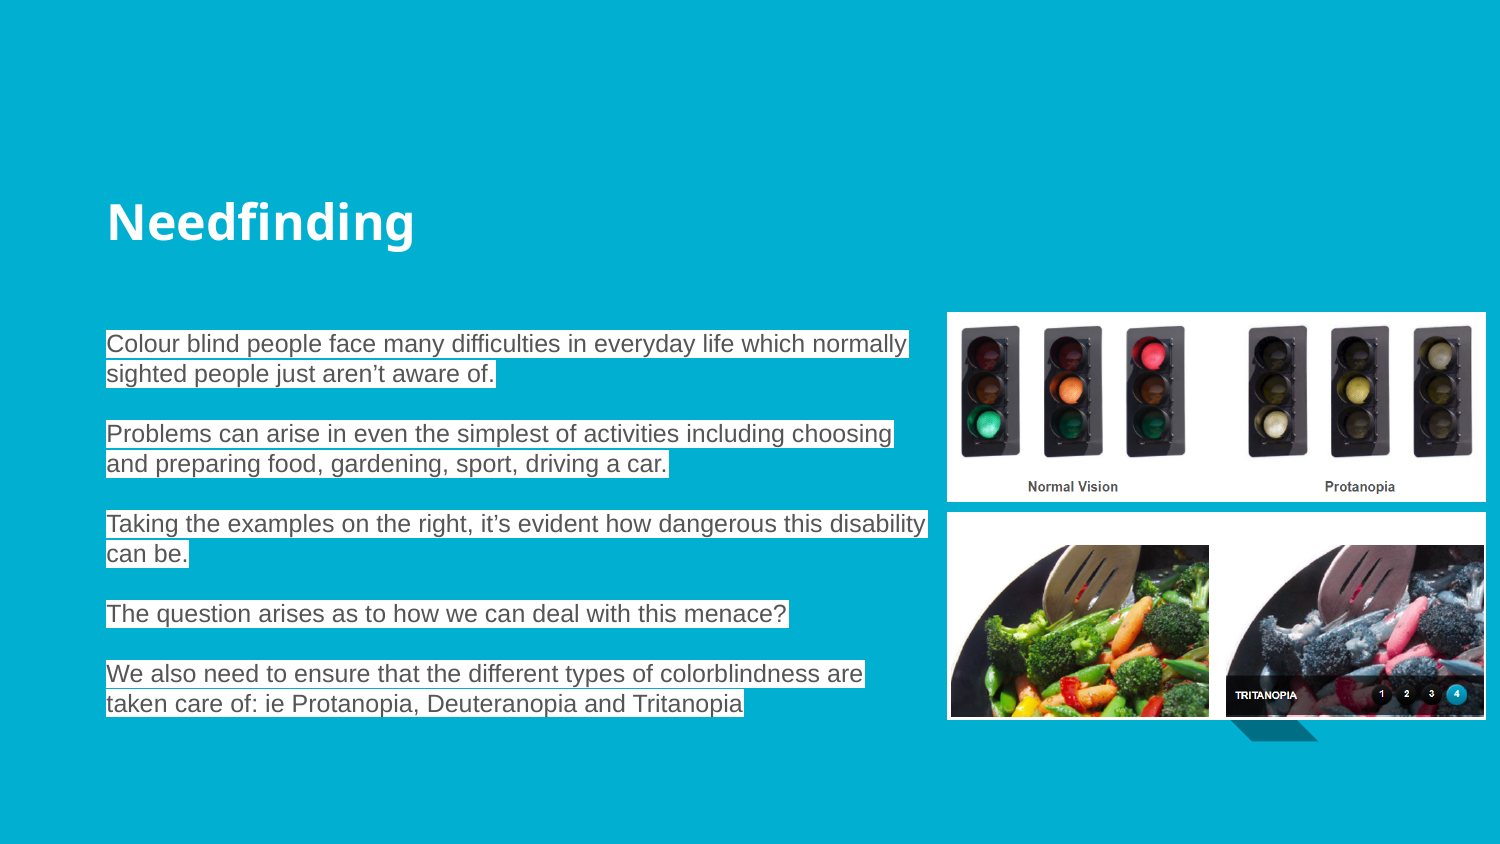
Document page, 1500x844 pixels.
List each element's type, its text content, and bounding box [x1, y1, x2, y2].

title Needfinding [91, 175, 1247, 256]
picture [947, 312, 1486, 502]
text_box Colour blind people face many difficulties in everyday life which normally sighted people just aren’t aware of. Problems can arise in even the simplest of activities including choosing and preparing food, gardening, sport, driving a car. Taking the examples on the right, it’s evident how dangerous this disability can be. The question arises as to how we can deal with this menace? We also need to ensure that the different types of colorblindness are taken care of: ie Protanopia, Deuteranopia and Tritanopia [91, 312, 947, 697]
picture [947, 511, 1486, 720]
